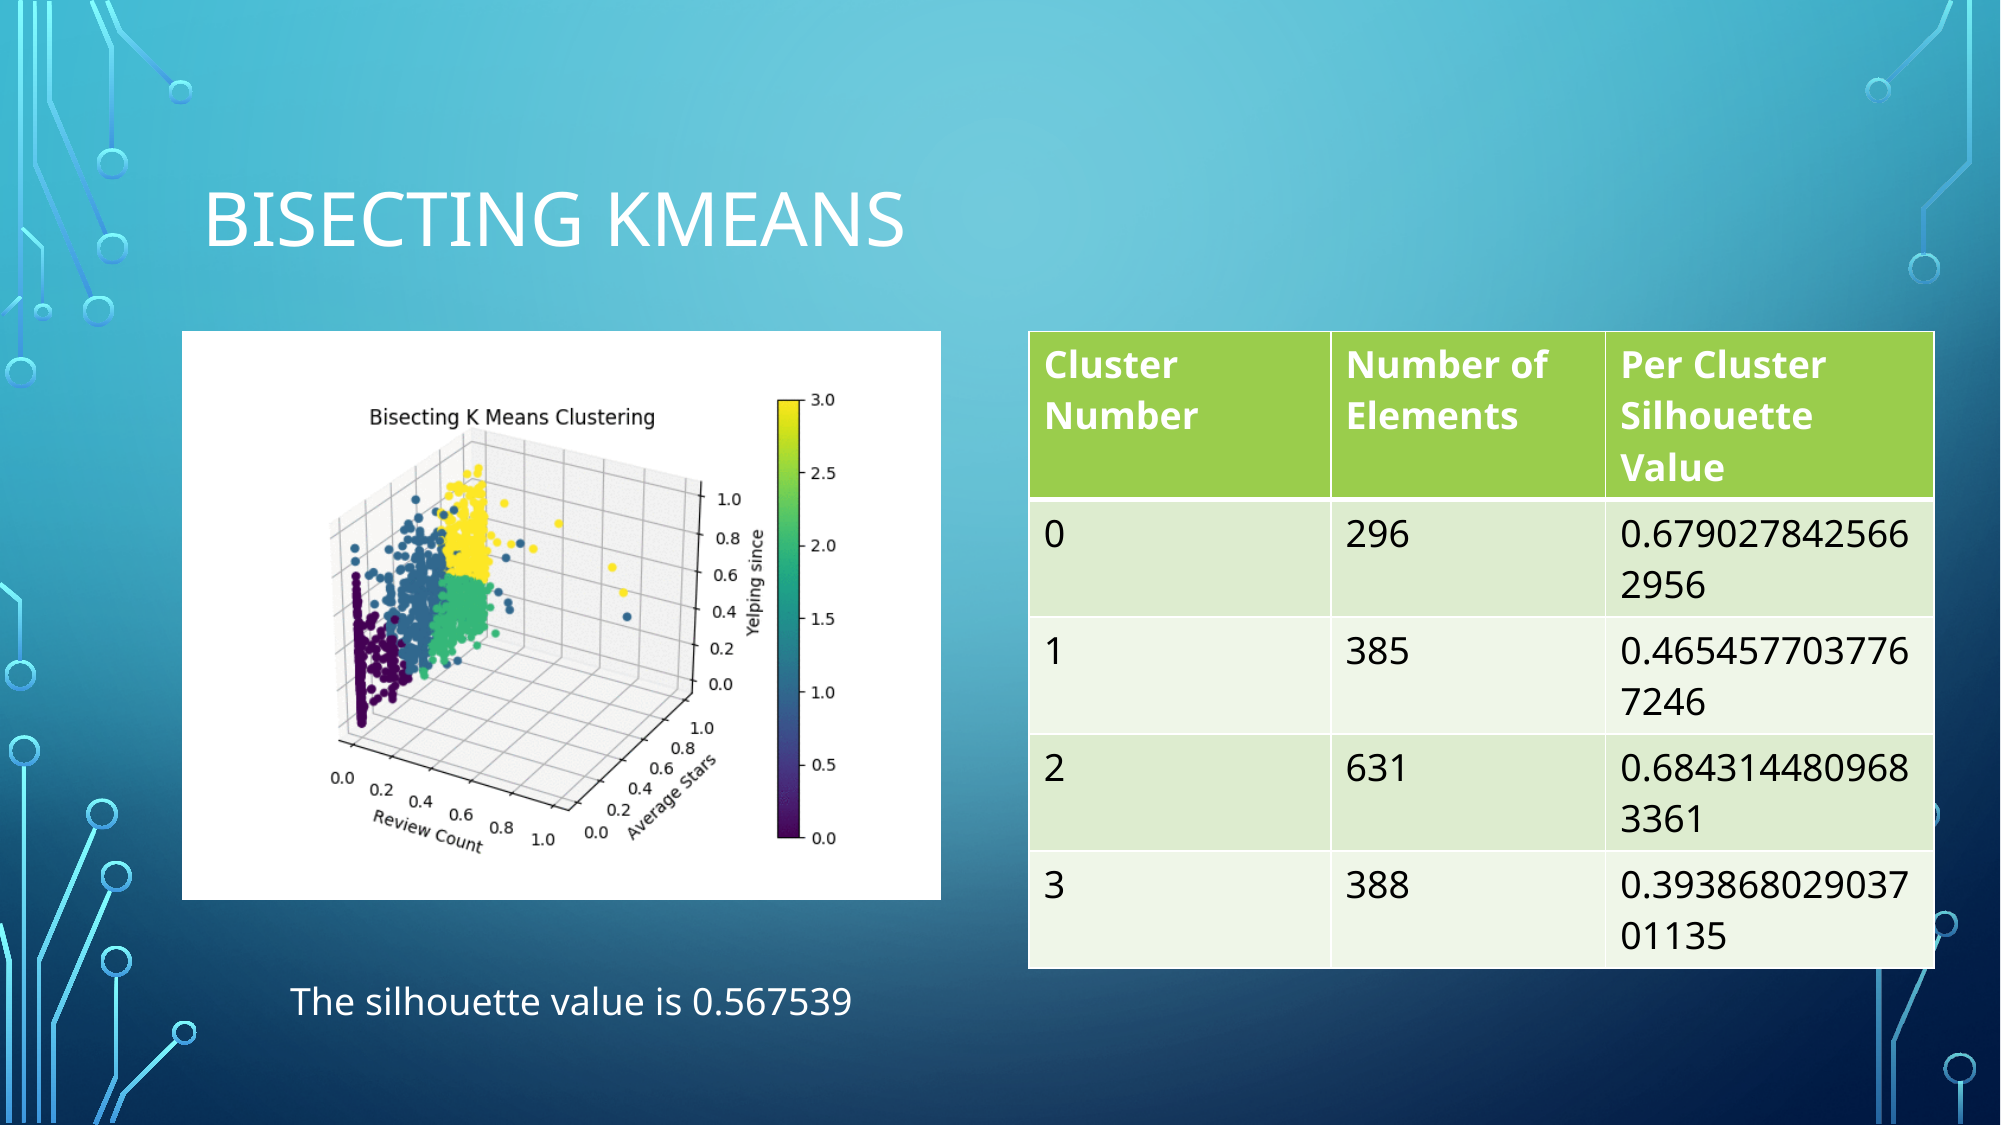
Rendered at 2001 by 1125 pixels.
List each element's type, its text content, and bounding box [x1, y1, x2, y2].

table_cell 631 [1332, 735, 1605, 850]
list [182, 331, 942, 901]
table_cell 0.6843144809683361 [1606, 735, 1933, 850]
table_cell 1 [1030, 618, 1330, 733]
table_header Per Cluster Silhouette Value [1606, 332, 1933, 497]
table_cell 0.6790278425662956 [1606, 502, 1933, 616]
table_cell 0.4654577037767246 [1606, 618, 1933, 733]
title Bisecting KMeans [187, 101, 1813, 344]
table_header Number of Elements [1332, 332, 1605, 497]
table_cell 296 [1332, 502, 1605, 616]
table_cell 388 [1332, 852, 1605, 967]
table_cell 2 [1030, 735, 1330, 850]
table_cell 3 [1030, 852, 1330, 967]
table_header Cluster Number [1030, 332, 1330, 497]
table_cell 0 [1030, 502, 1330, 616]
table_cell 385 [1332, 618, 1605, 733]
text_box The silhouette value is 0.567539 [275, 970, 1301, 1031]
table_cell 0.39386802903701135 [1606, 852, 1933, 967]
